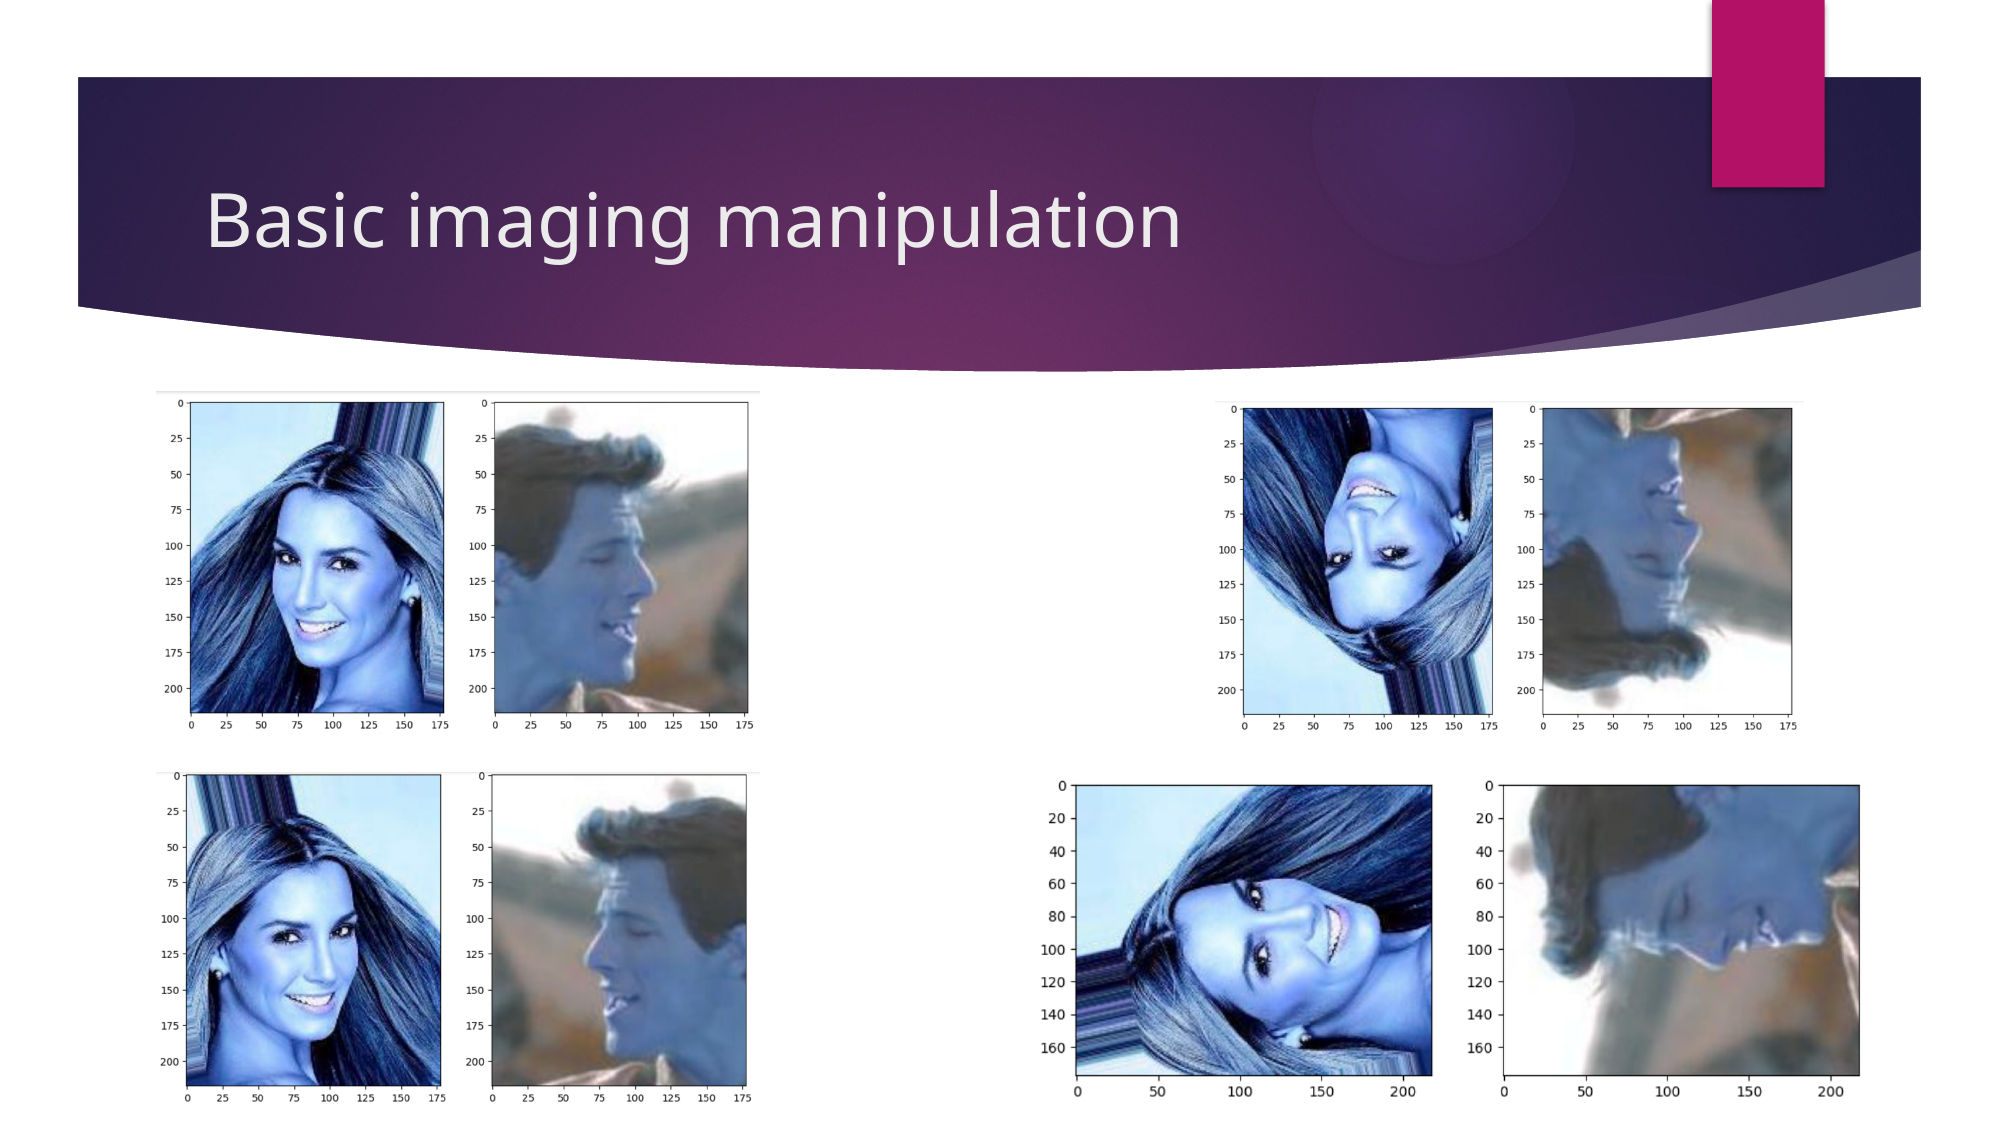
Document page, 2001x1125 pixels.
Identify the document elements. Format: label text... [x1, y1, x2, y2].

title Basic imaging manipulation [189, 159, 1627, 276]
picture [1038, 771, 1870, 1108]
picture [156, 391, 760, 734]
picture [156, 771, 760, 1109]
picture [1214, 401, 1804, 734]
